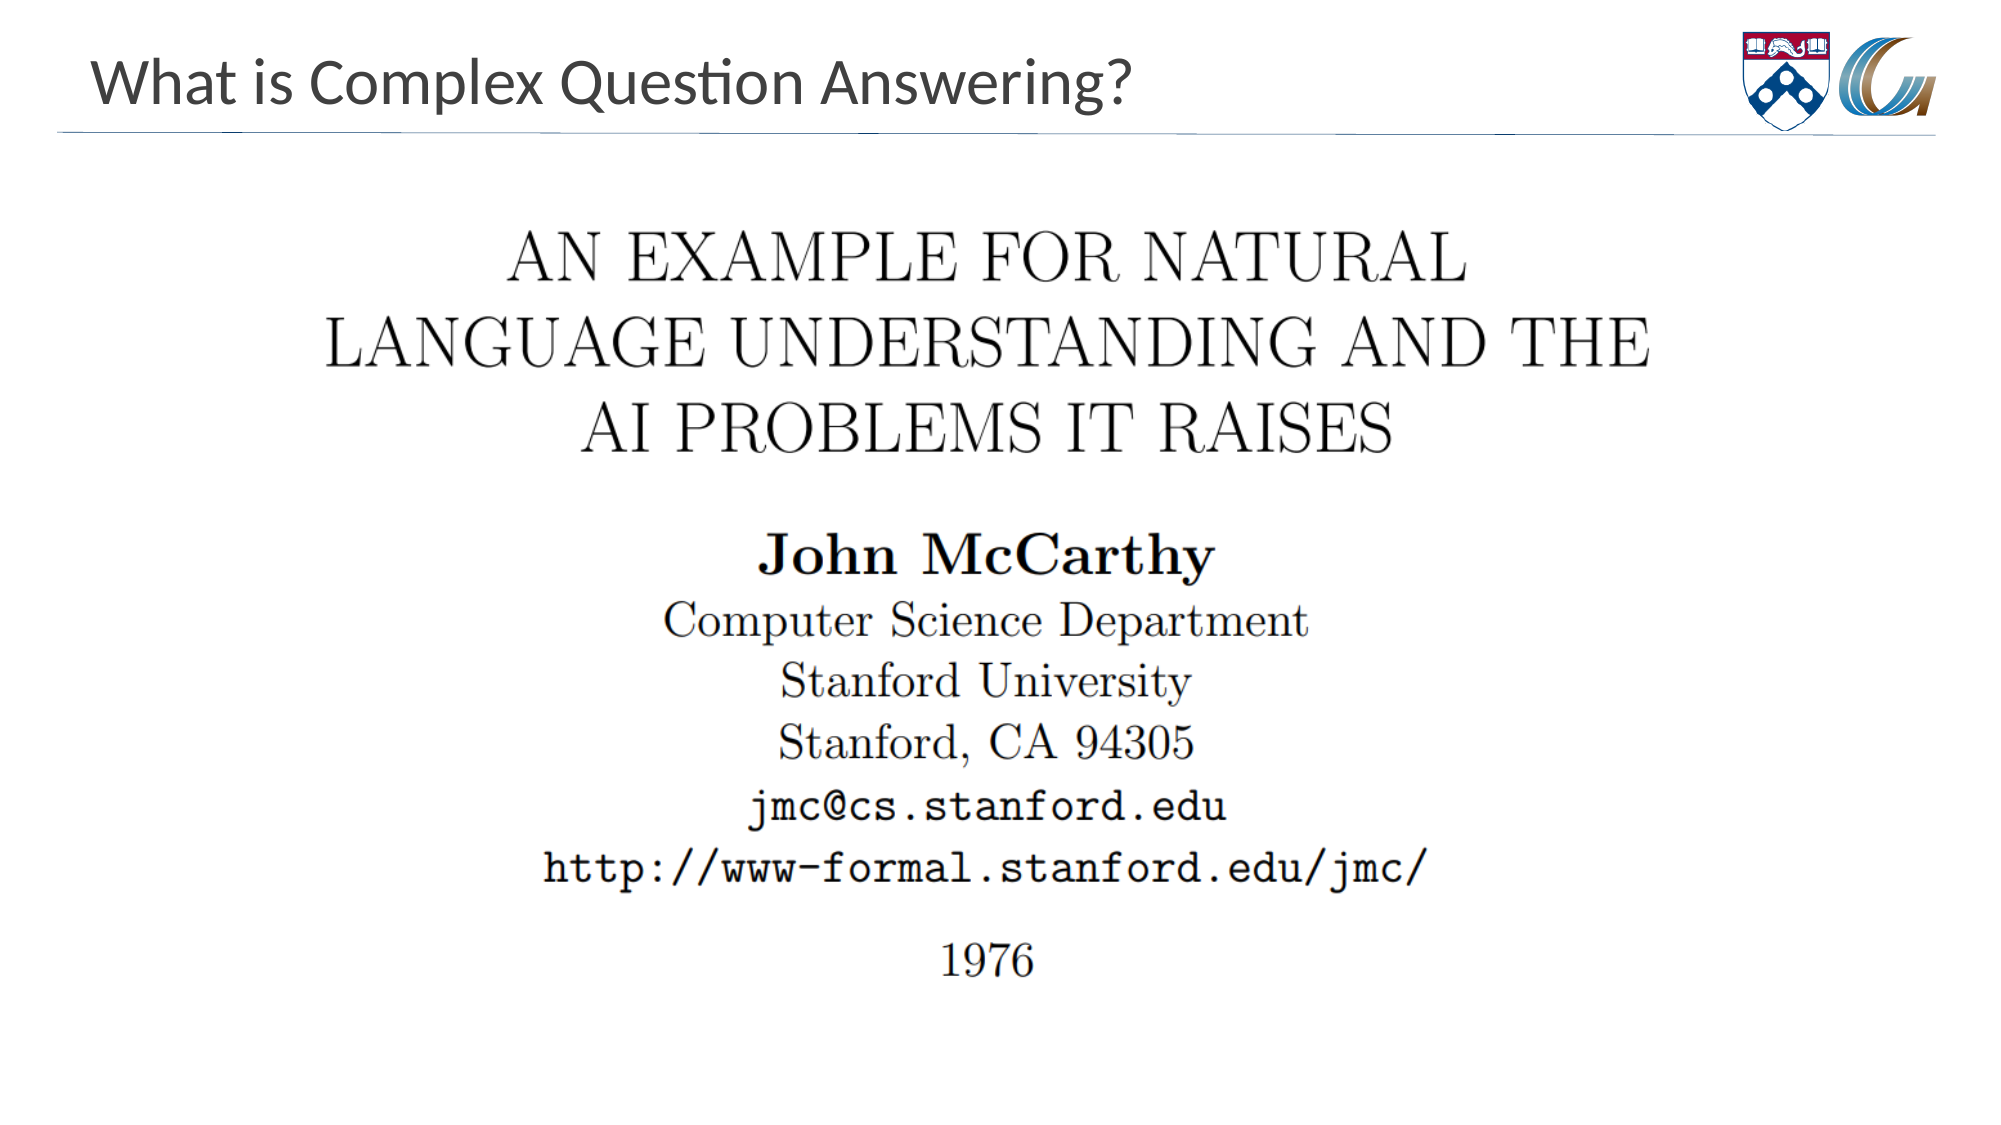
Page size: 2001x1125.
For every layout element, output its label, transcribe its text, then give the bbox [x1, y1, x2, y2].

title What is Complex Question Answering? [75, 33, 1696, 122]
picture [258, 153, 1726, 1040]
picture [1832, 21, 1943, 132]
